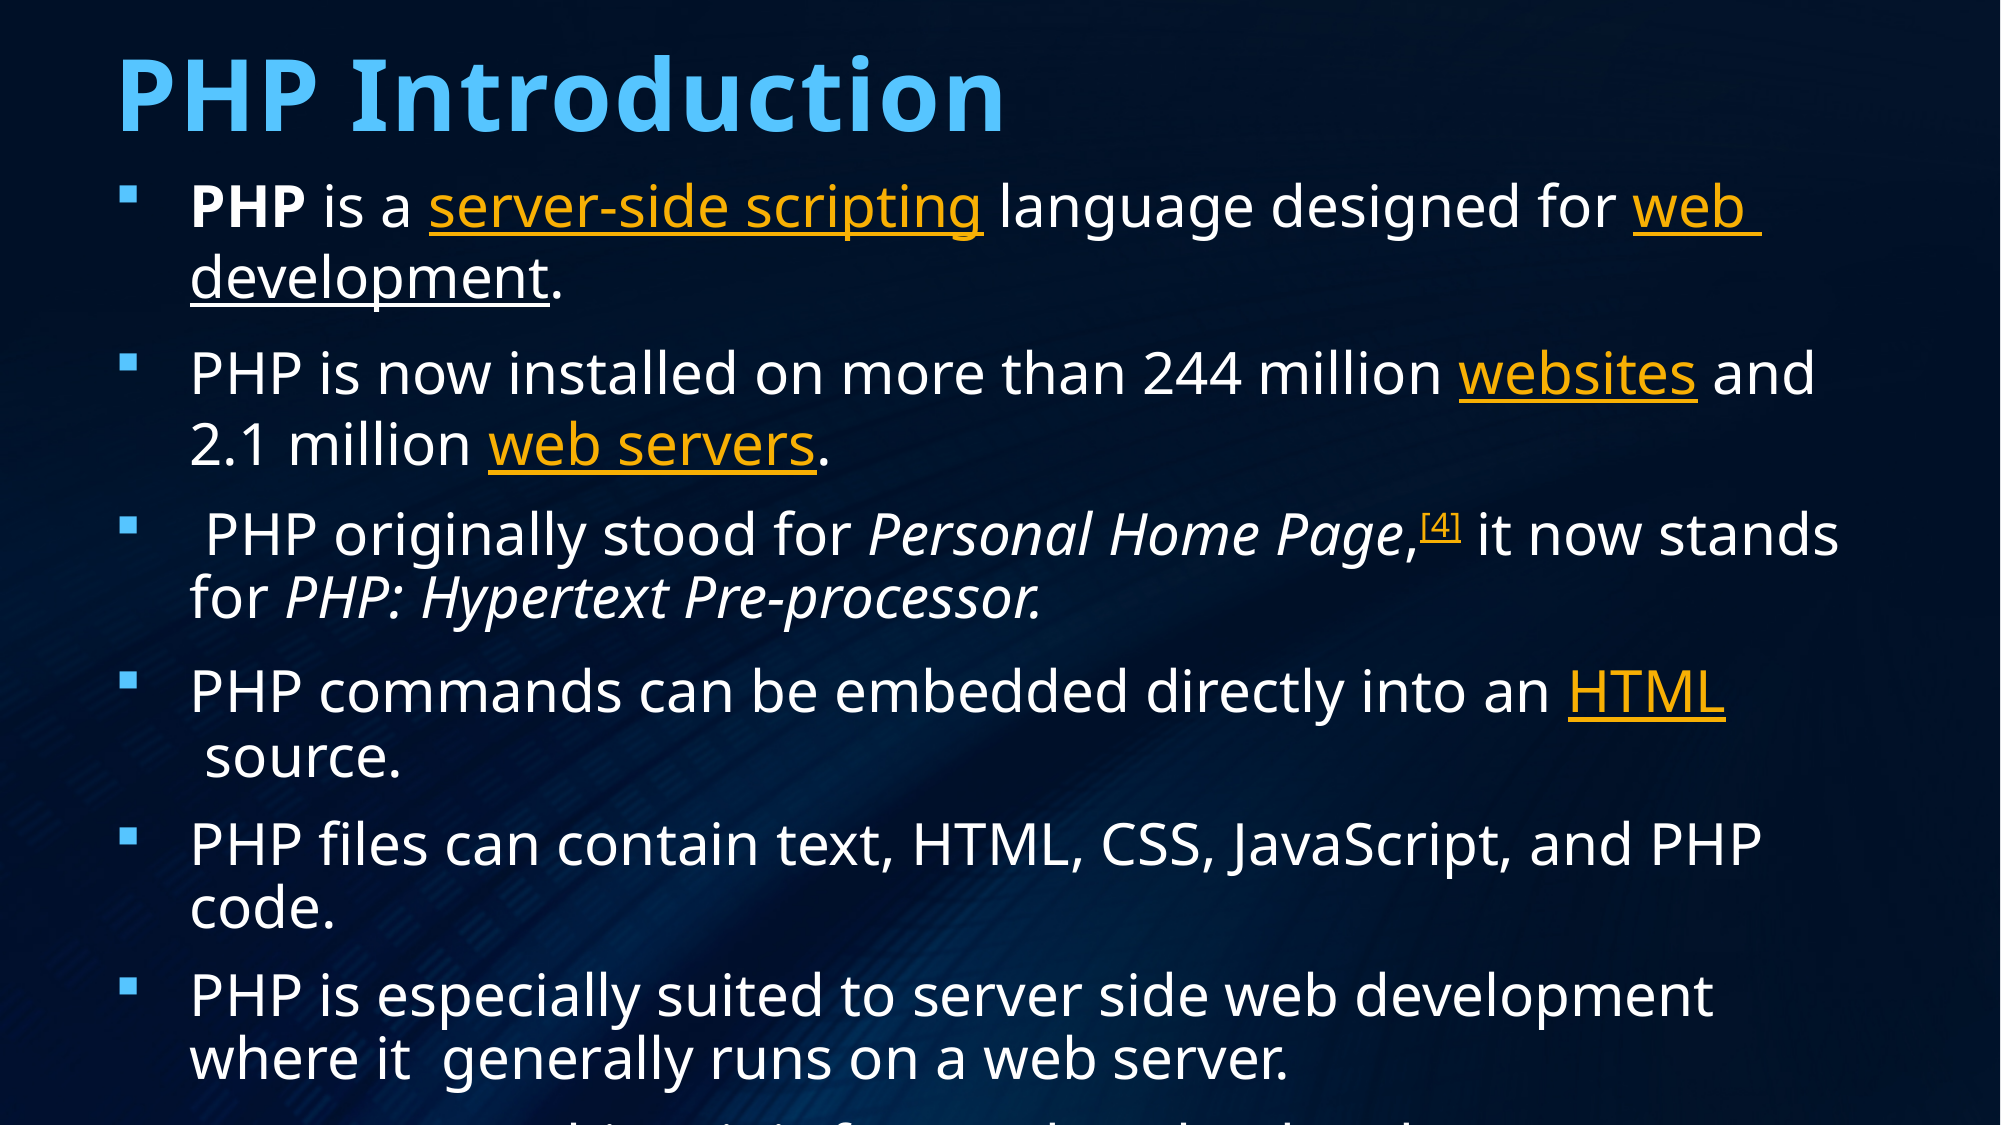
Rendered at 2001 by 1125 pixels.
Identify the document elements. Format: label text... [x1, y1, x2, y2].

title PHP Introduction [99, 0, 1535, 161]
list PHP is a server-side scripting language designed for web development. PHP is now installed on more than 244 million websites and 2.1 million web servers. PHP originally stood for Personal Home Page,[4] it now stands for PHP: Hypertext Pre-processor. PHP commands can be embedded directly into an HTML source. PHP files can contain text, HTML, CSS, JavaScript, and PHP code. PHP is especially suited to server side web development where it generally runs on a web server. PHP costs nothing, it is free to download and use. PHP runs on different platforms. [99, 162, 1869, 1090]
picture [0, 0, 2001, 1125]
